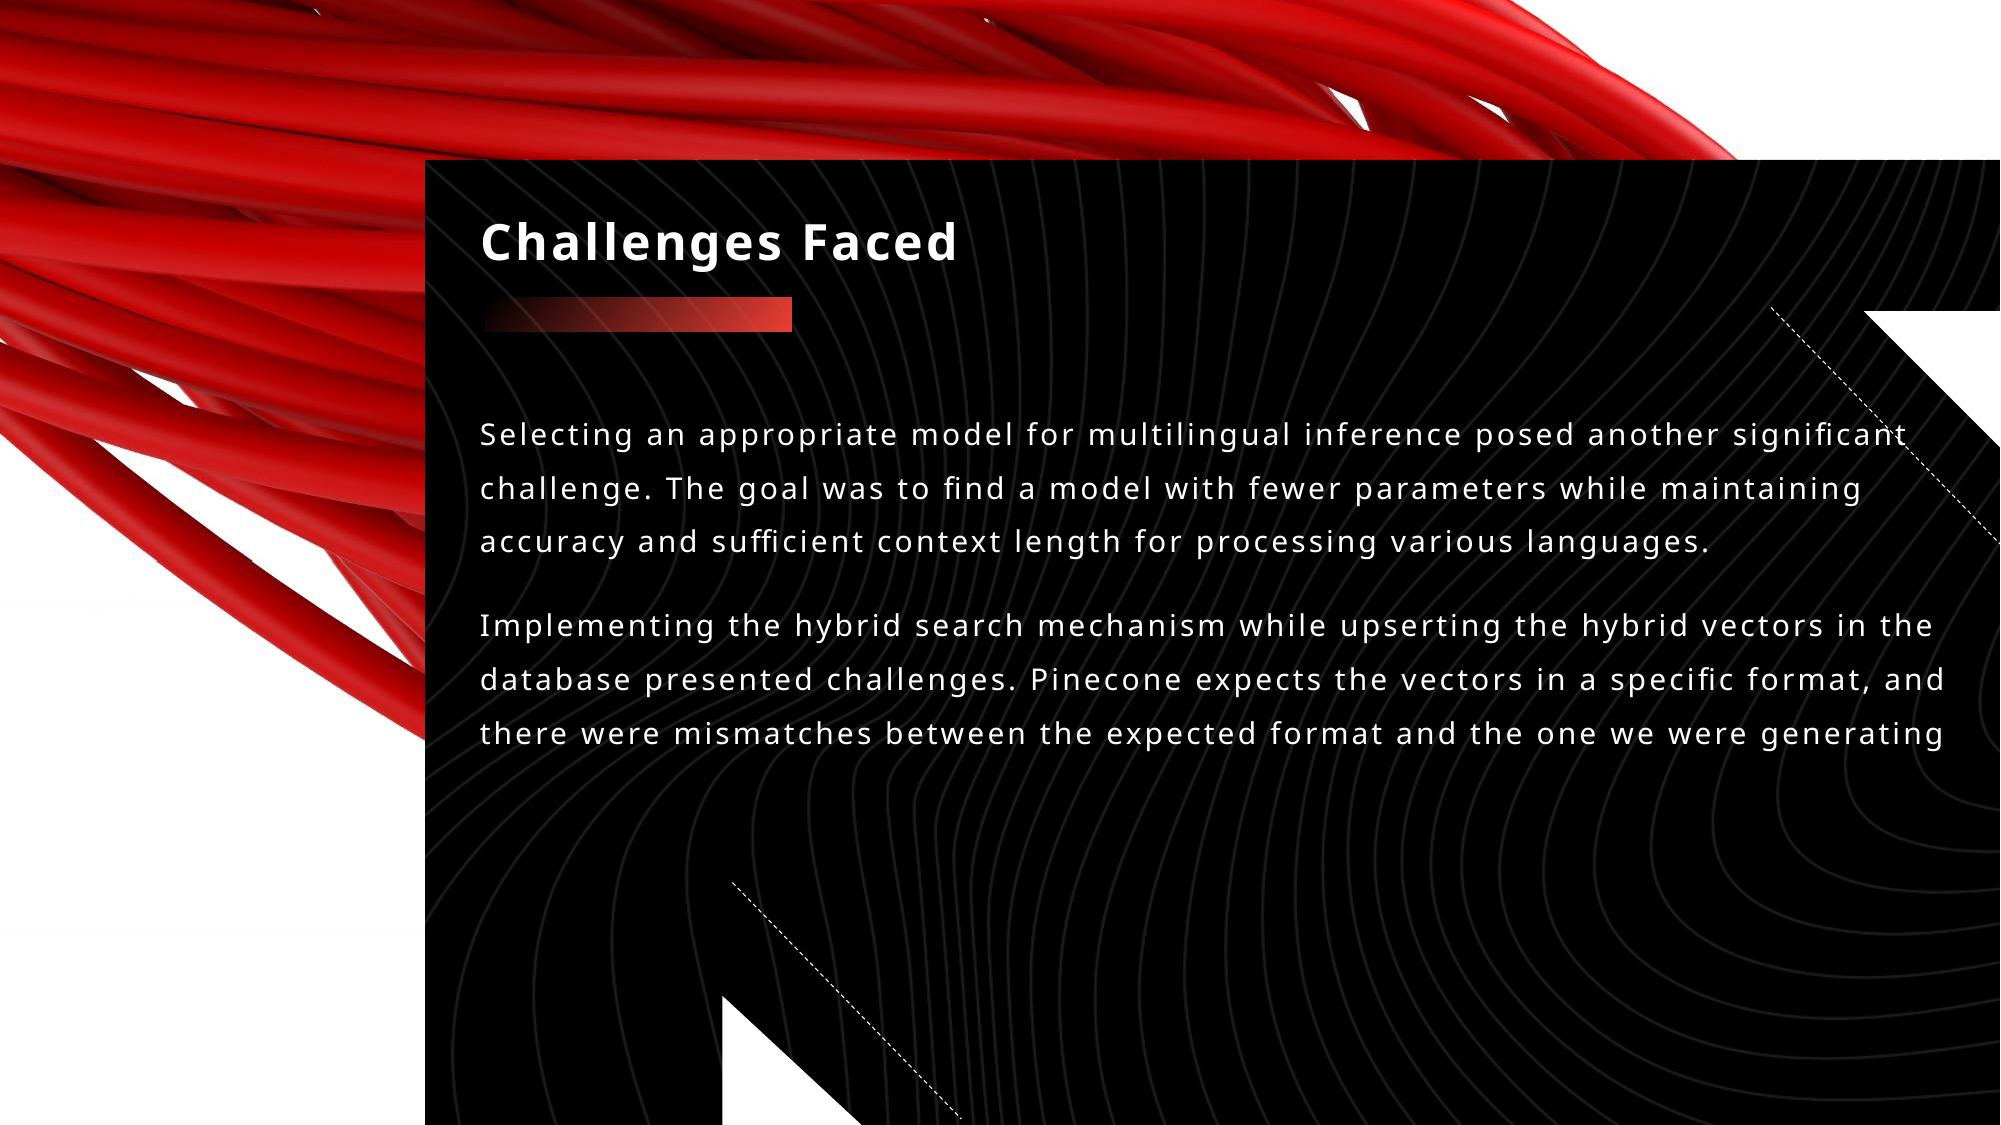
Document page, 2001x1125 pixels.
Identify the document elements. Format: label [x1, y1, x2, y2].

text_box [1771, 307, 2000, 544]
picture [0, 0, 2000, 1125]
text_box [732, 882, 962, 1119]
